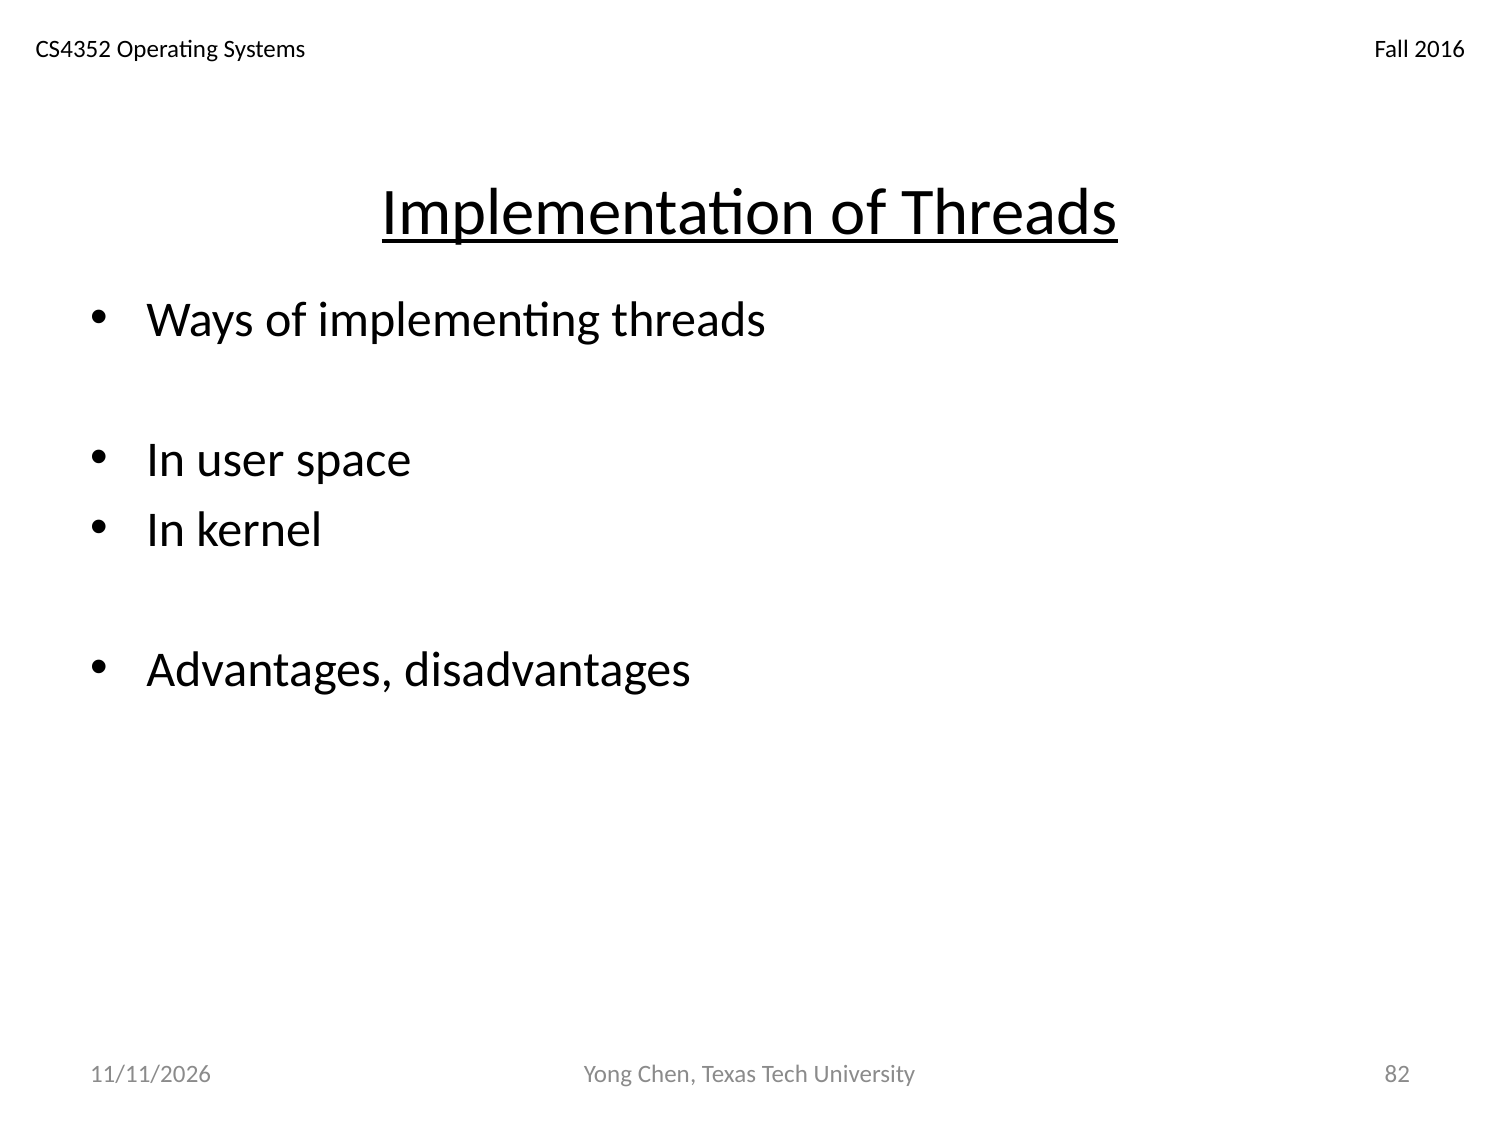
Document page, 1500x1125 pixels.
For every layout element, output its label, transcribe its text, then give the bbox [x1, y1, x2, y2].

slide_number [75, 1042, 425, 1103]
slide_number 82 [1074, 1042, 1425, 1103]
title Implementation of Threads [75, 160, 1425, 263]
footer Yong Chen, Texas Tech University [512, 1042, 988, 1103]
list Ways of implementing threads In user space In kernel Advantages, disadvantages [75, 279, 1425, 1029]
